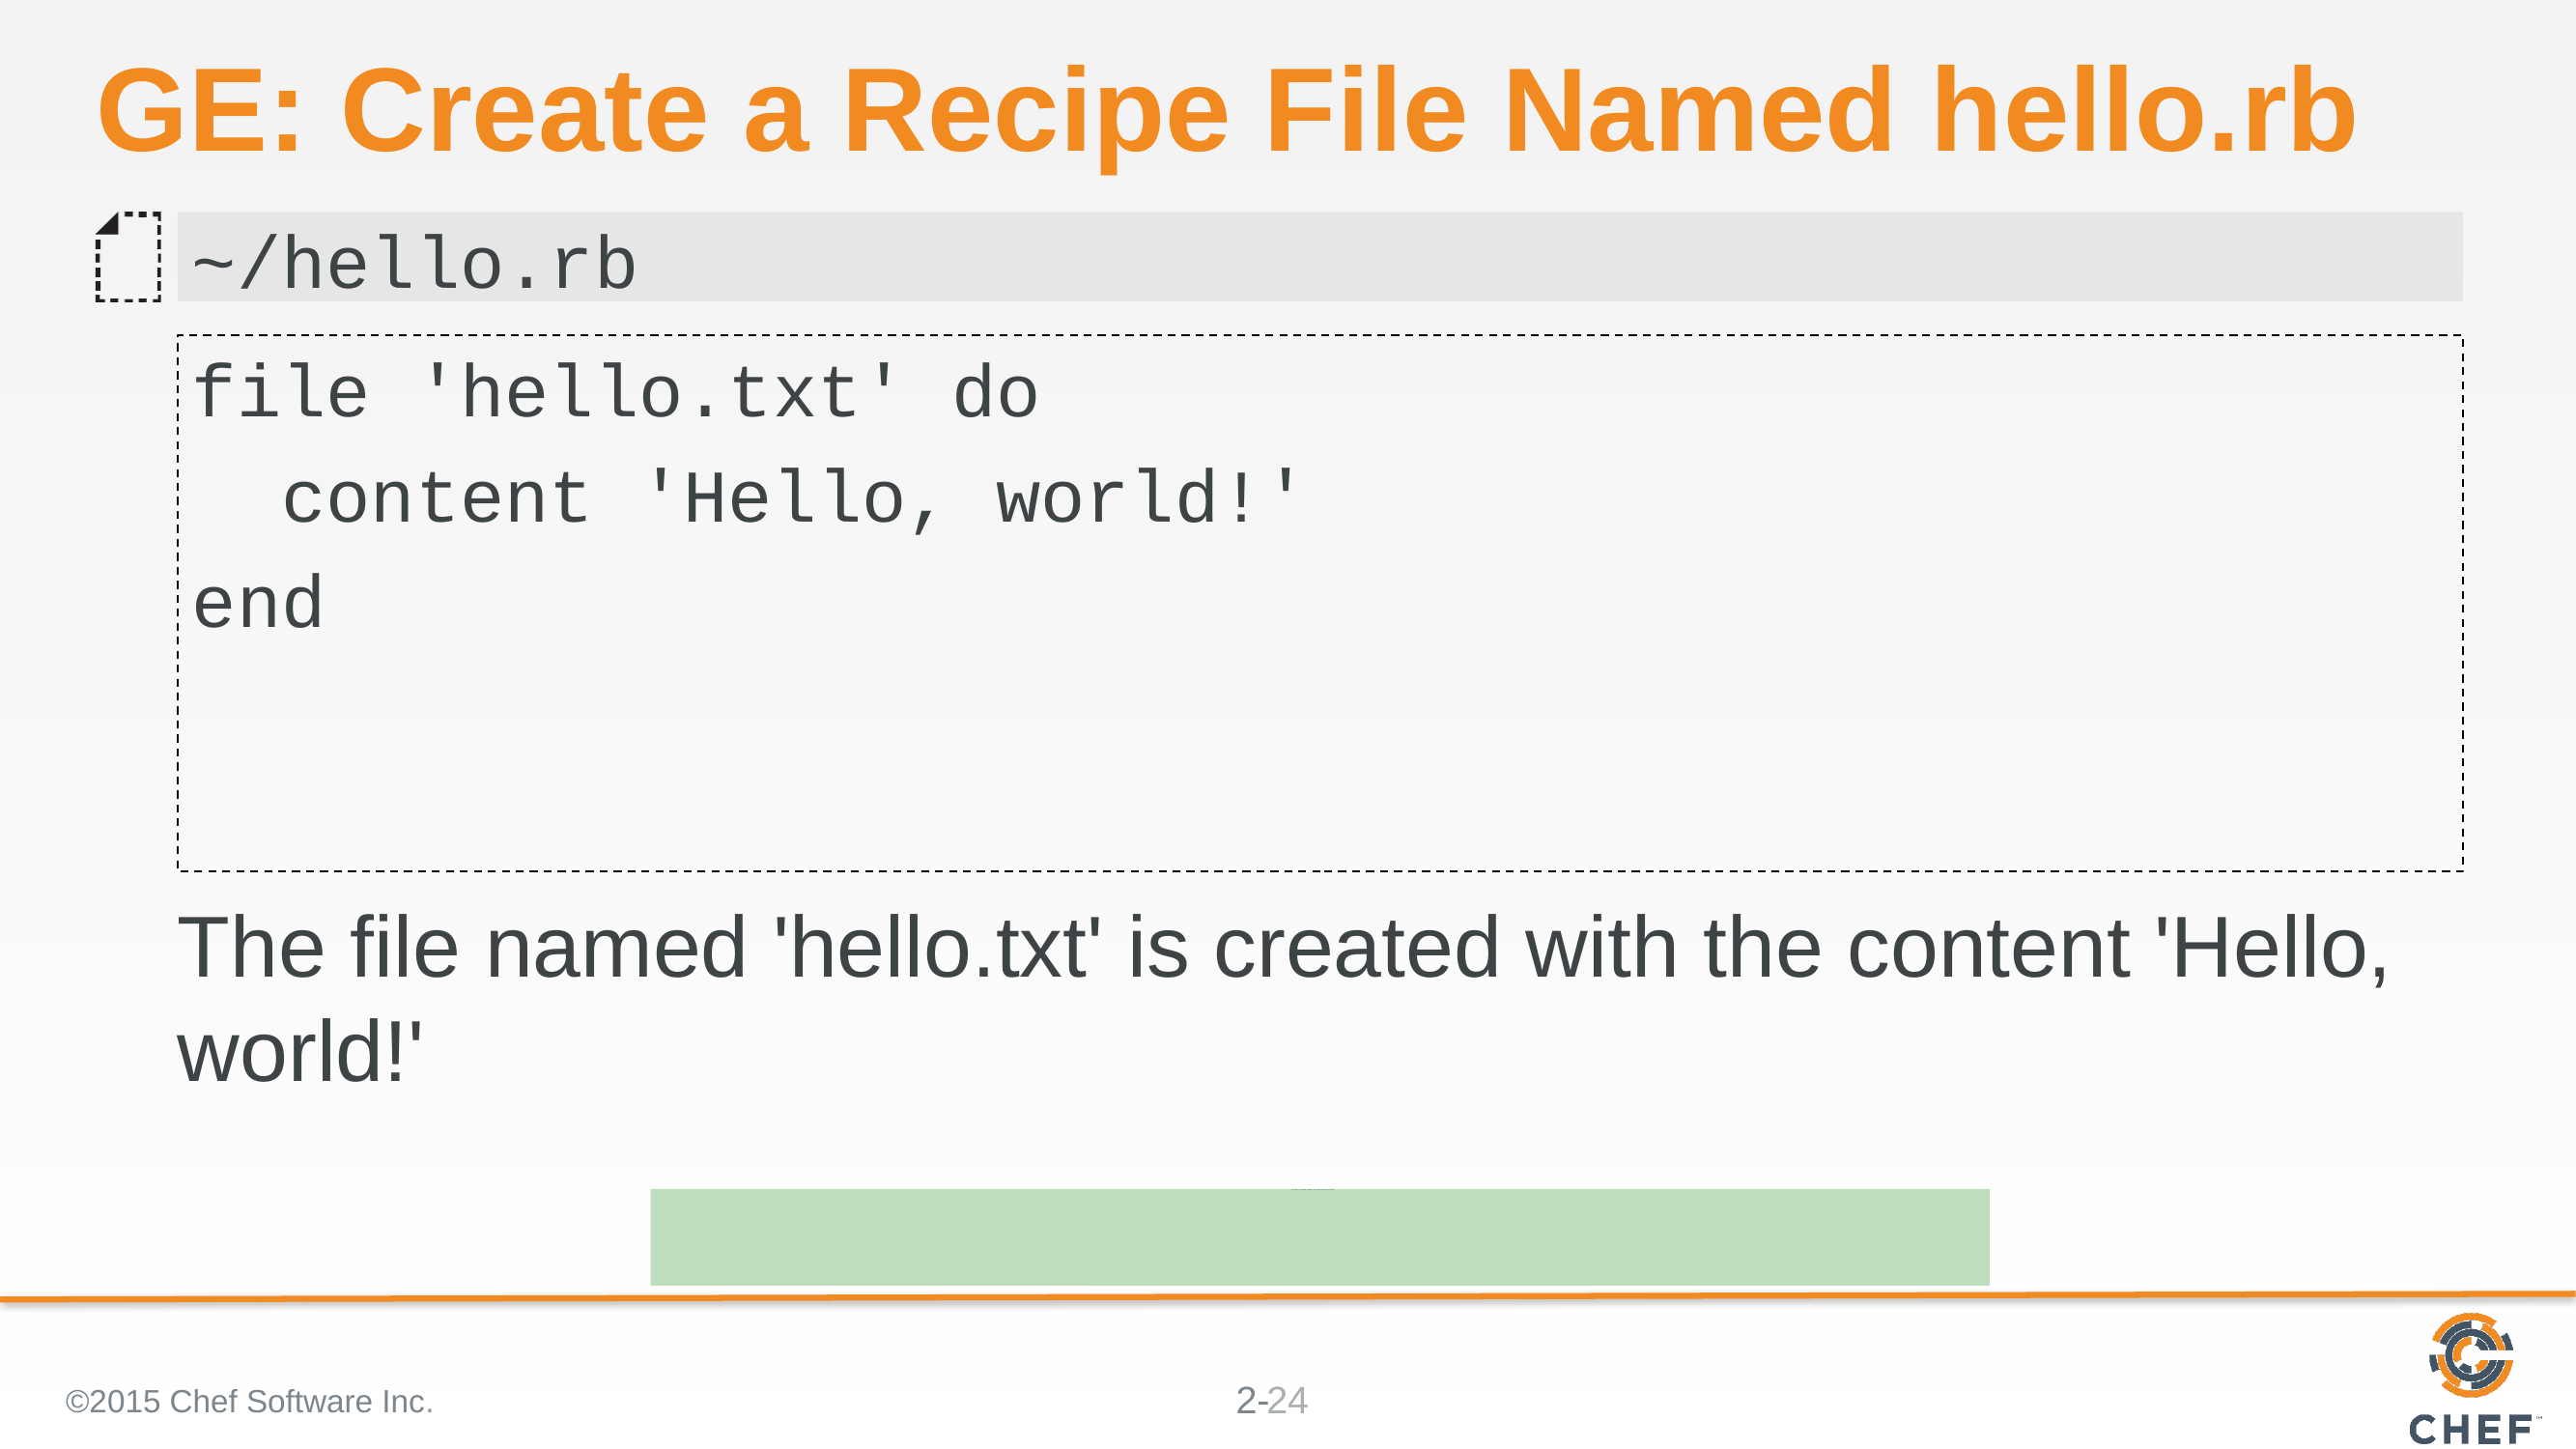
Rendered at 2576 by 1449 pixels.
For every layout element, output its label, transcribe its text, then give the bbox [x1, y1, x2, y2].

list ~/hello.rb [177, 212, 2463, 302]
footer ©2015 Chef Software Inc. [51, 1359, 952, 1440]
picture [2399, 1297, 2550, 1449]
title GE: Create a Recipe File Named hello.rb [96, 48, 2463, 180]
list file 'hello.txt' do content 'Hello, world!' end [177, 334, 2464, 872]
slide_number 24 [998, 1359, 1578, 1437]
list The file named 'hello.txt' is created with the content 'Hello, world!' [177, 891, 2463, 1354]
list https://docs.chef.io/resources.html [650, 1188, 1990, 1286]
